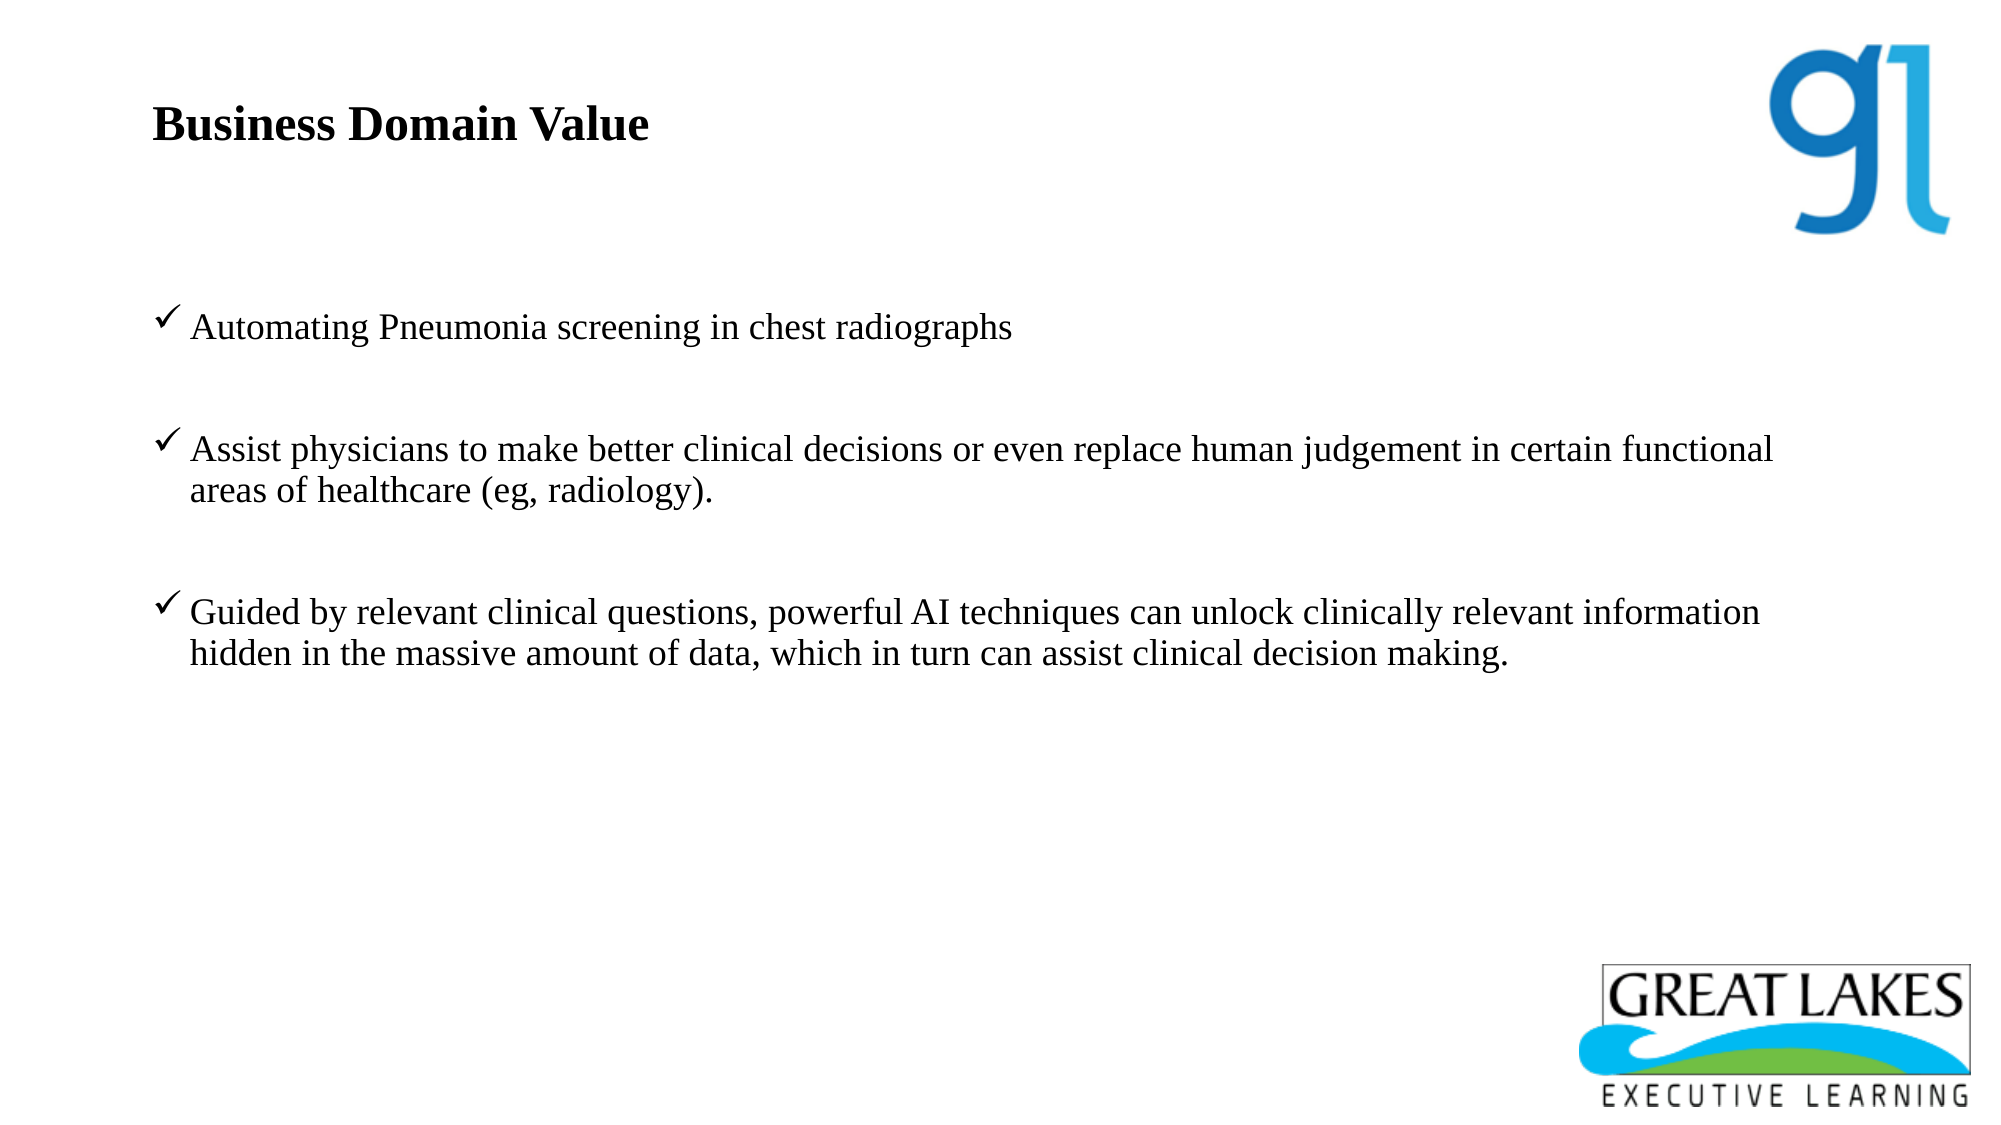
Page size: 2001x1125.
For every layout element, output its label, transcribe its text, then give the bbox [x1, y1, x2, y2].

picture [1579, 964, 1971, 1107]
picture [1718, 0, 2000, 282]
title Business Domain Value [137, 59, 1718, 189]
list Automating Pneumonia screening in chest radiographs Assist physicians to make better clinical decisions or even replace human judgement in certain functional areas of healthcare (eg, radiology). Guided by relevant clinical questions, powerful AI techniques can unlock clinically relevant information hidden in the massive amount of data, which in turn can assist clinical decision making. [137, 299, 1863, 1014]
